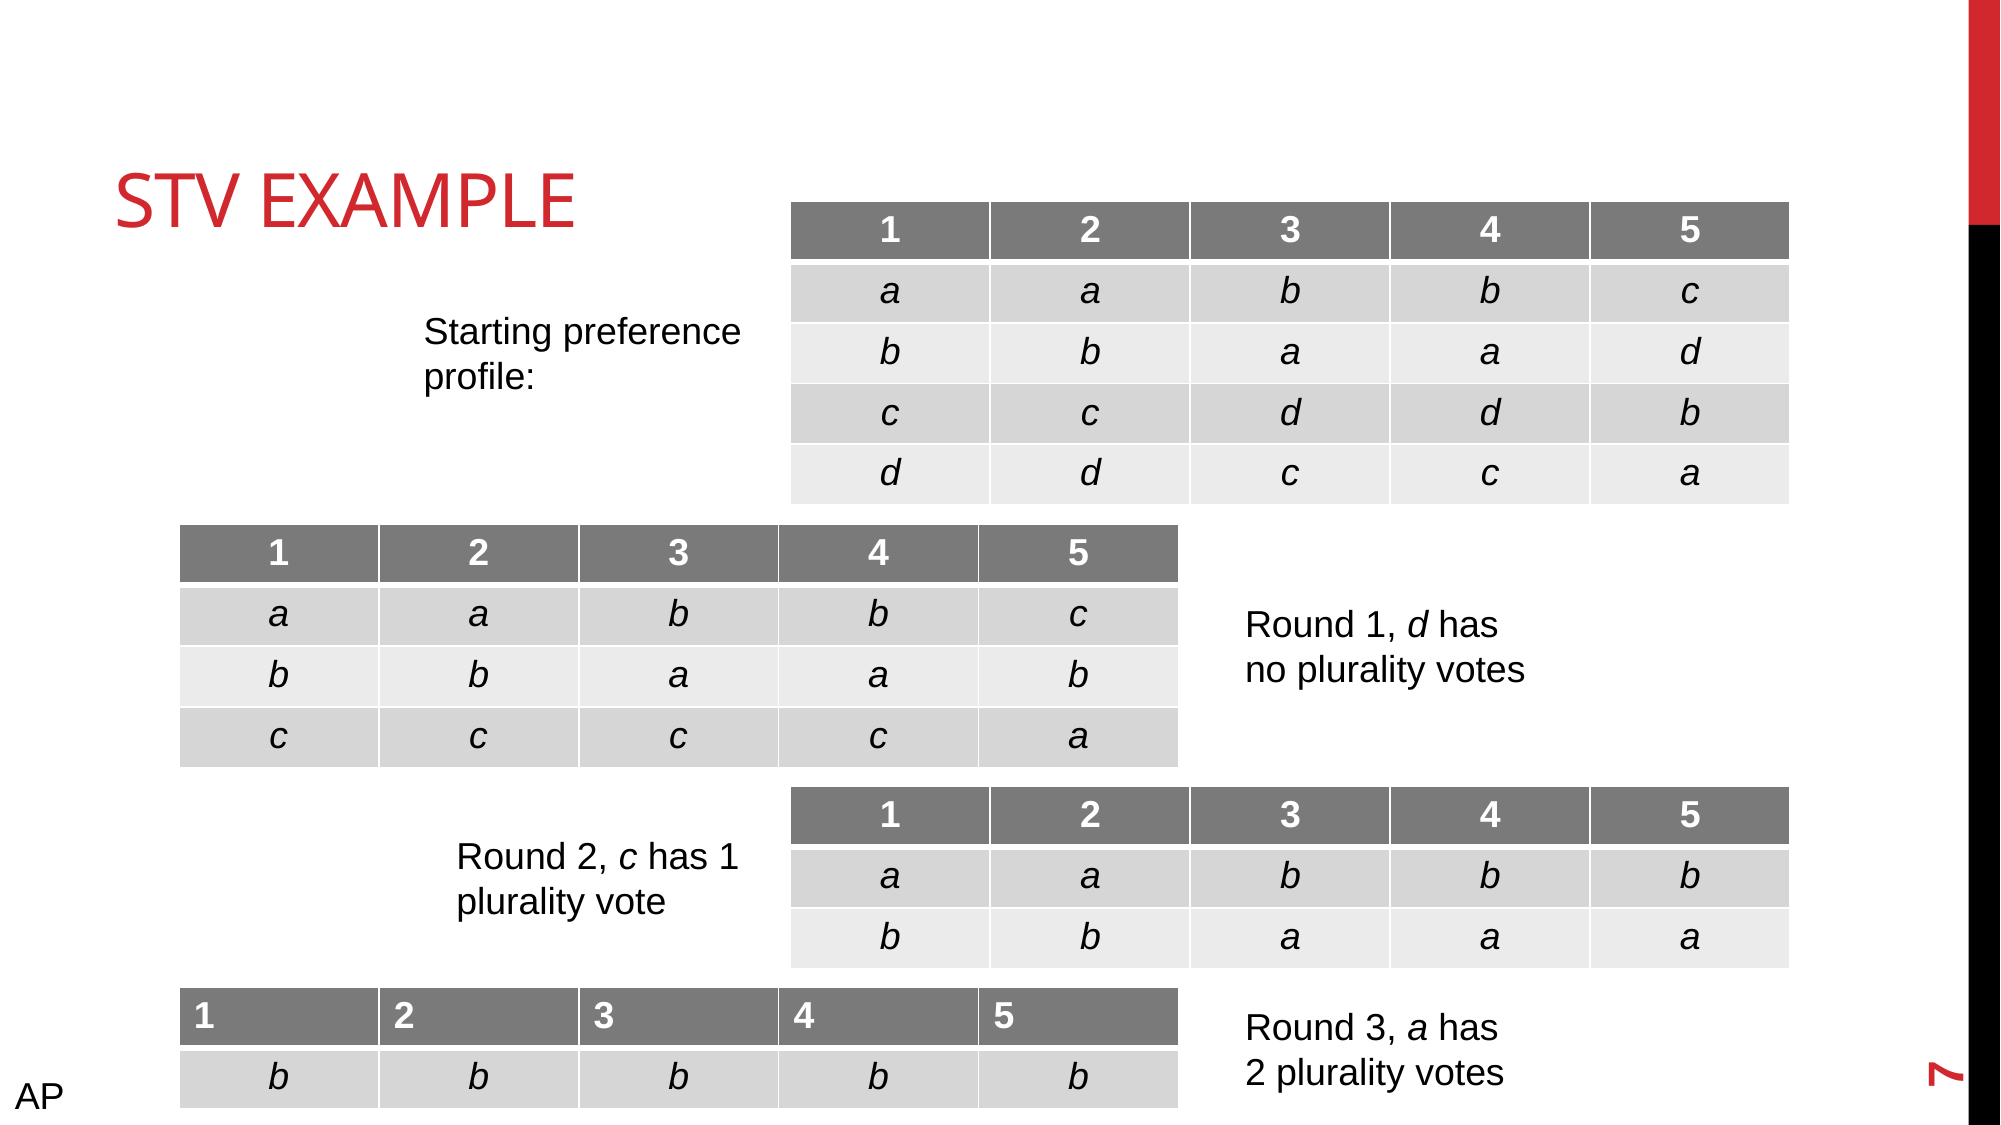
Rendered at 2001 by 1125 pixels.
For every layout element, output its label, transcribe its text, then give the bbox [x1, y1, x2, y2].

table_cell b [991, 324, 1189, 383]
table_header 5 [1591, 202, 1789, 259]
table_header 5 [979, 988, 1178, 1045]
table_header 3 [580, 525, 778, 582]
table_cell b [580, 1051, 778, 1108]
table_cell a [779, 647, 978, 706]
text_box Round 1, d has no plurality votes [1230, 592, 1544, 698]
table_cell d [1391, 384, 1589, 443]
table_header 1 [180, 525, 378, 582]
table_header 3 [580, 988, 778, 1045]
table_cell b [1391, 850, 1589, 907]
table_cell a [1191, 324, 1389, 383]
table_cell a [791, 265, 989, 322]
table_cell c [791, 384, 989, 443]
table_cell d [1191, 384, 1389, 443]
table_cell a [180, 588, 378, 645]
table_cell a [1391, 324, 1589, 383]
table_cell a [1391, 909, 1589, 968]
table_cell a [580, 647, 778, 706]
table_cell b [791, 324, 989, 383]
table_cell c [580, 708, 778, 767]
table_cell a [1191, 909, 1389, 968]
table_cell a [1591, 909, 1789, 968]
table_cell a [979, 708, 1178, 767]
table_header 4 [779, 988, 978, 1045]
table_cell c [1391, 445, 1589, 504]
table_cell d [1591, 324, 1789, 383]
table_header 4 [1391, 787, 1589, 844]
table_cell b [380, 1051, 578, 1108]
table_header 5 [979, 525, 1178, 582]
table_header 2 [991, 787, 1189, 844]
table_cell b [1391, 265, 1589, 322]
table_header 5 [1591, 787, 1789, 844]
table_cell a [991, 265, 1189, 322]
table_cell b [1591, 384, 1789, 443]
table_cell b [779, 588, 978, 645]
table_cell a [791, 850, 989, 907]
table_cell b [791, 909, 989, 968]
table_cell b [380, 647, 578, 706]
title STV Example [99, 25, 1367, 250]
table_header 3 [1191, 202, 1389, 259]
table_cell a [380, 588, 578, 645]
table_cell b [979, 1051, 1178, 1108]
table_cell b [1191, 850, 1389, 907]
text_box Starting preference profile: [408, 299, 791, 405]
table_cell b [1591, 850, 1789, 907]
table_cell c [180, 708, 378, 767]
table_cell b [979, 647, 1178, 706]
table_cell b [1191, 265, 1389, 322]
table_cell a [991, 850, 1189, 907]
table_cell a [1591, 445, 1789, 504]
table_header 4 [779, 525, 978, 582]
table_header 1 [791, 787, 989, 844]
table_cell b [991, 909, 1189, 968]
table_cell c [1591, 265, 1789, 322]
text_box Round 3, a has 2 plurality votes [1230, 995, 1544, 1101]
table_cell d [791, 445, 989, 504]
slide_number 7 [1903, 887, 1984, 1104]
table_header 3 [1191, 787, 1389, 844]
table_header 2 [380, 988, 578, 1045]
table_cell c [1191, 445, 1389, 504]
table_cell c [779, 708, 978, 767]
table_cell b [580, 588, 778, 645]
table_cell c [380, 708, 578, 767]
table_cell c [991, 384, 1189, 443]
table_cell b [180, 1051, 378, 1108]
text_box Round 2, c has 1 plurality vote [441, 824, 758, 930]
table_cell d [991, 445, 1189, 504]
table_cell c [979, 588, 1178, 645]
table_cell b [180, 647, 378, 706]
table_header 2 [991, 202, 1189, 259]
table_header 1 [791, 202, 989, 259]
table_header 4 [1391, 202, 1589, 259]
table_cell b [779, 1051, 978, 1108]
table_header 2 [380, 525, 578, 582]
table_header 1 [180, 988, 378, 1045]
text_box AP [0, 1064, 84, 1125]
